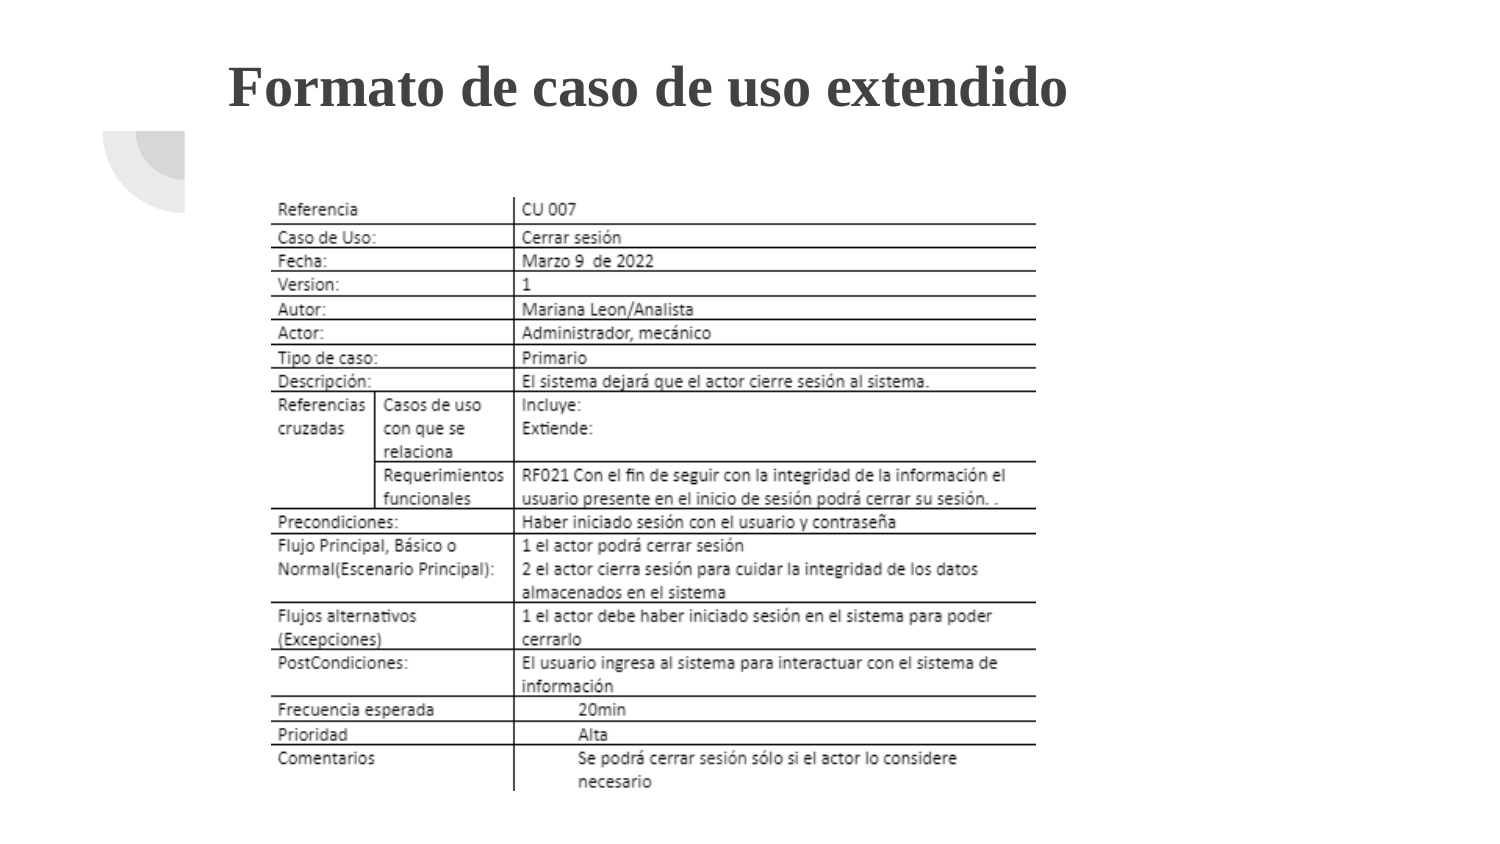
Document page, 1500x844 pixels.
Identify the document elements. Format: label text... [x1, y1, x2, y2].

title Formato de caso de uso extendido [213, 33, 1368, 198]
picture [271, 196, 1036, 791]
